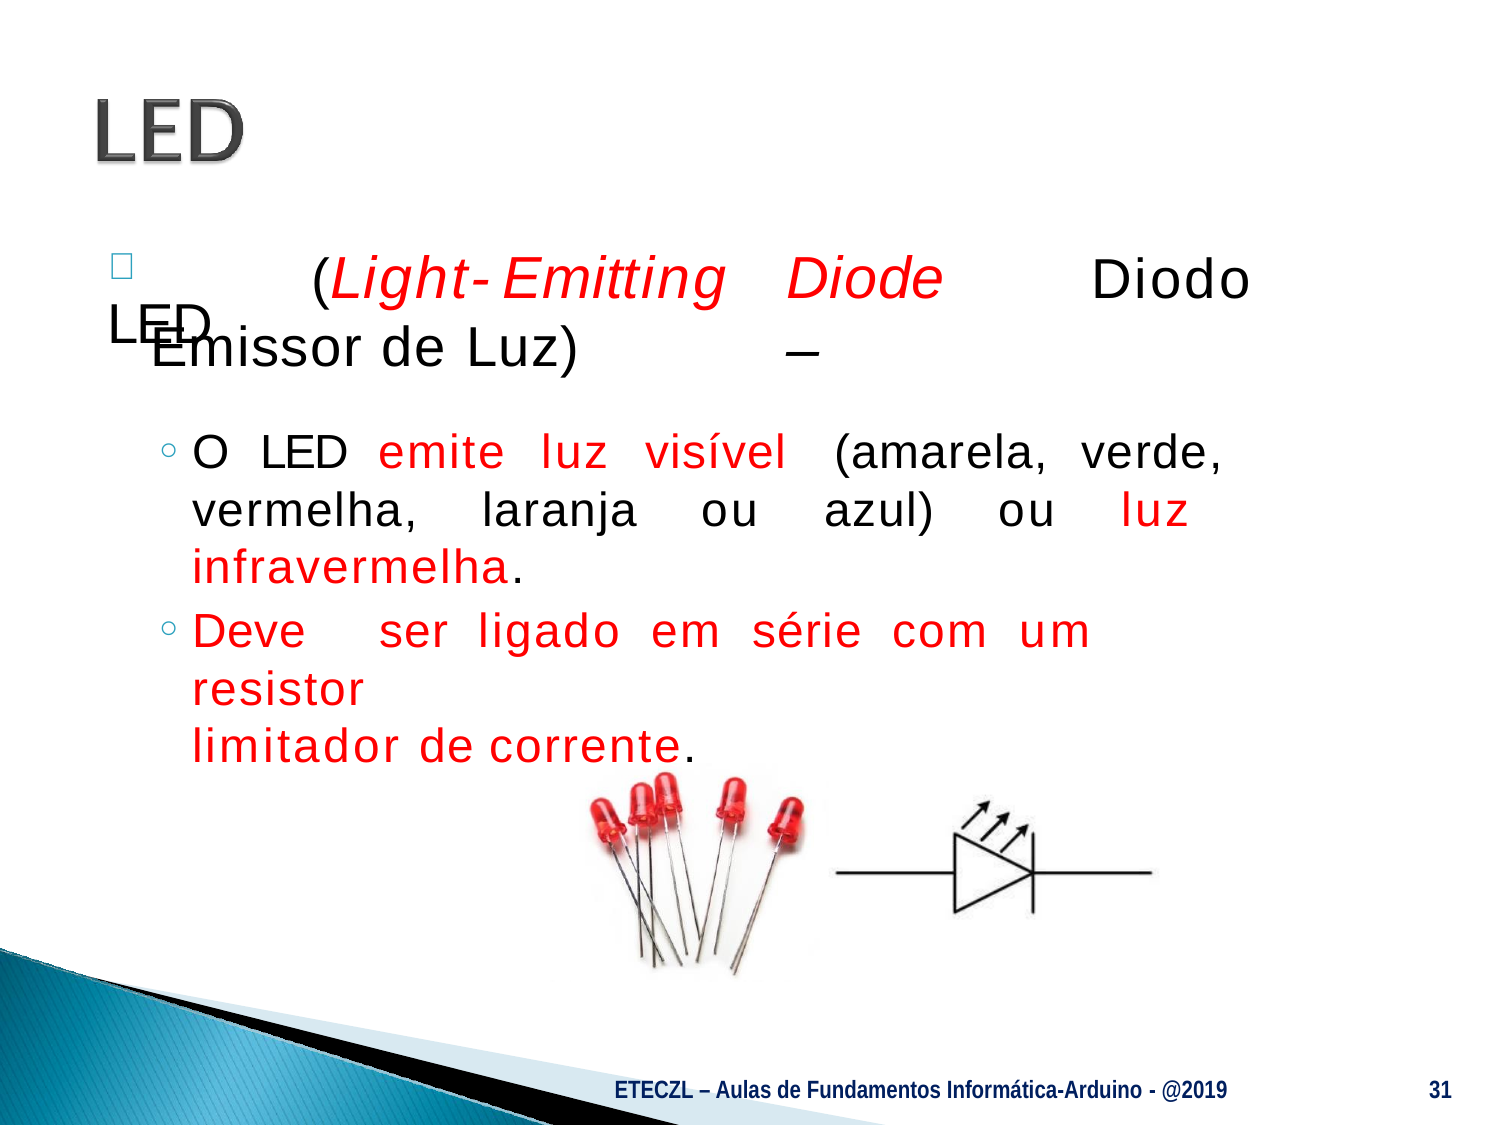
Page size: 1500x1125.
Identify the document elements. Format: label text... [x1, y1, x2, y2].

text_box Emissor de Luz) O LED emite luz visível (amarela, verde, vermelha, laranja ou azul) ou luz infravermelha. Deve ser ligado em série com um resistor limitador de corrente. [147, 307, 1257, 772]
text_box [828, 775, 1160, 960]
title (Light-Emitting [309, 237, 730, 307]
footer ETECZL – Aulas de Fundamentos Informática-Arduino - @2019 [612, 1072, 1364, 1125]
text_box [34, 60, 329, 248]
picture [0, 948, 558, 1125]
slide_number 31 [1424, 1072, 1468, 1125]
text_box Diodo [1089, 240, 1257, 307]
text_box  LED [105, 248, 255, 355]
text_box Diode – [784, 237, 1035, 307]
text_box [549, 772, 841, 982]
